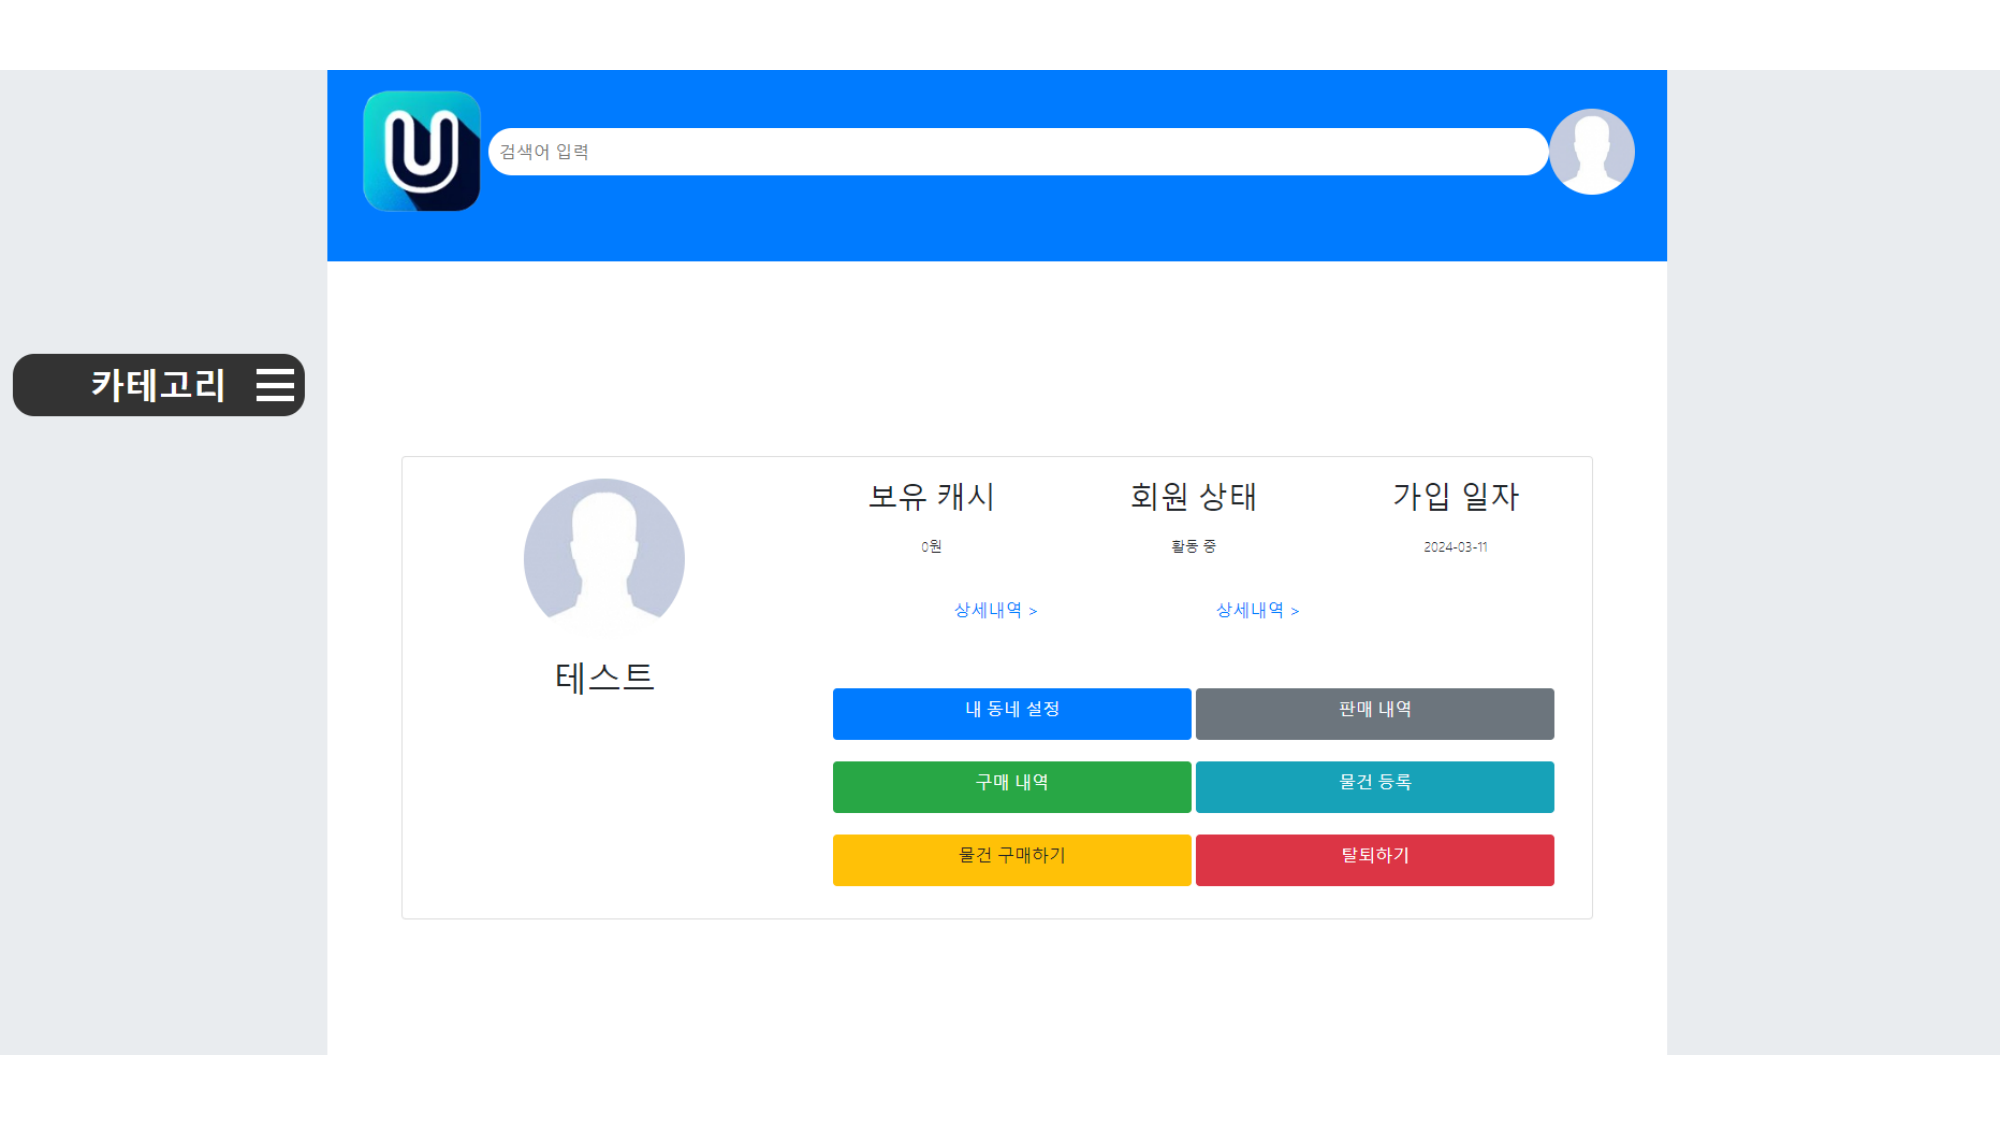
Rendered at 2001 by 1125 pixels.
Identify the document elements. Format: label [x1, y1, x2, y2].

picture [0, 70, 2000, 1055]
